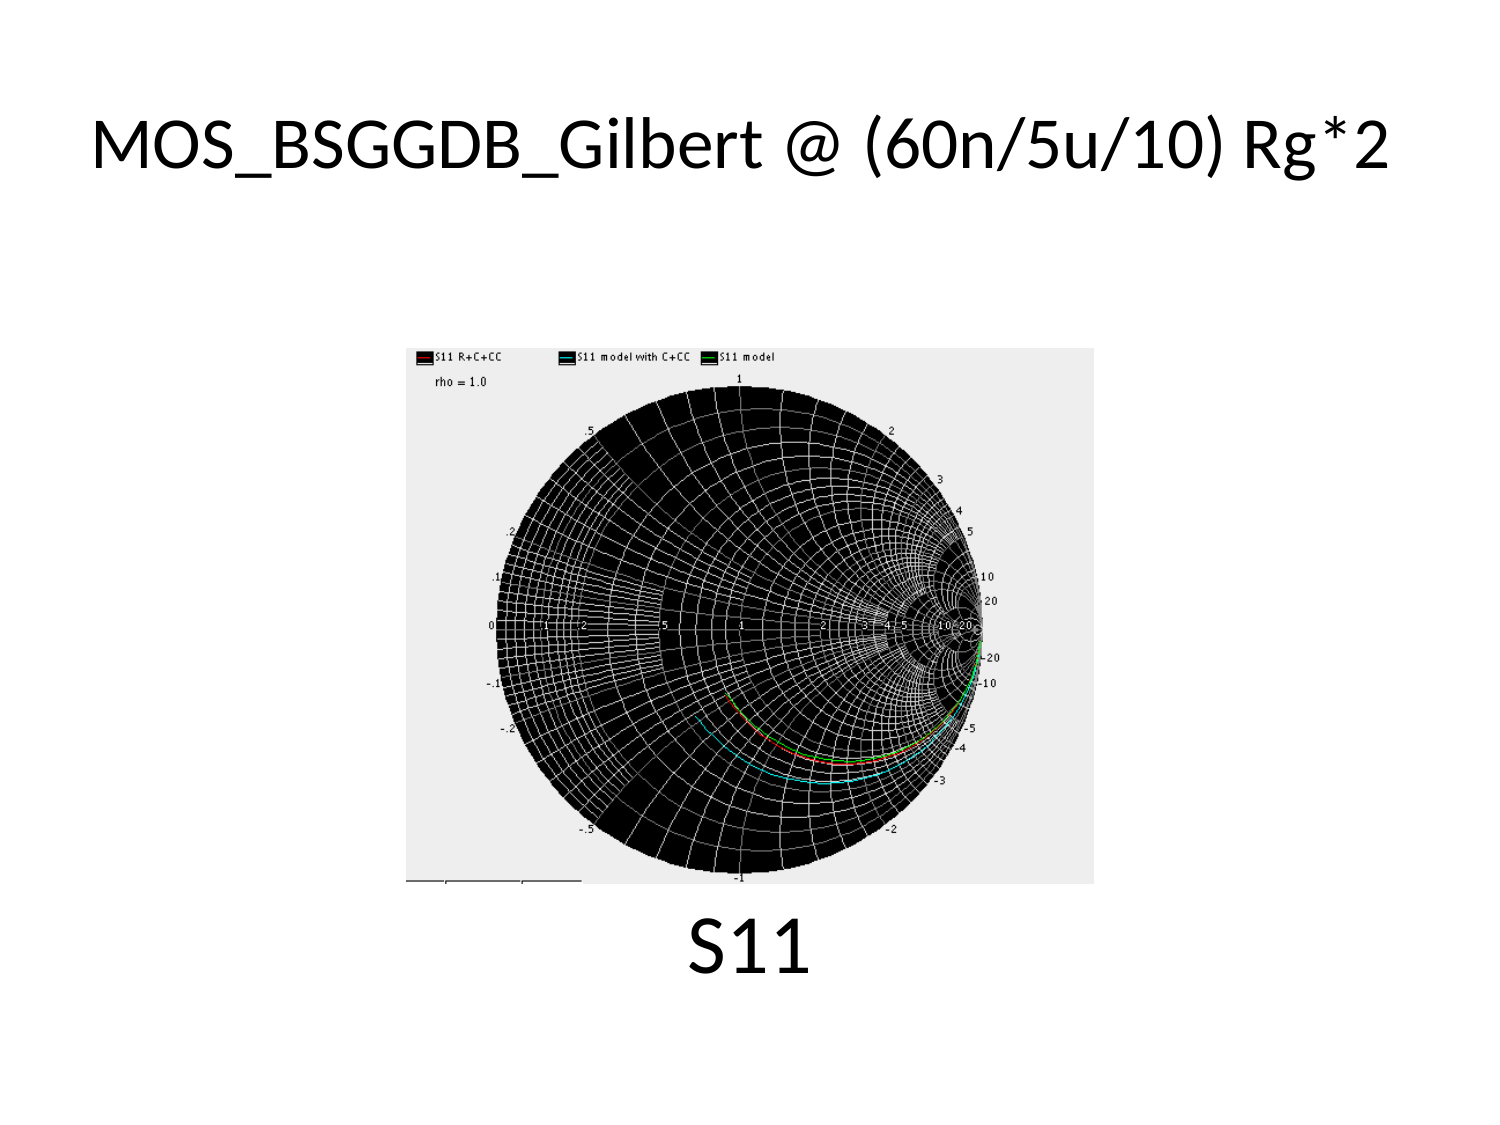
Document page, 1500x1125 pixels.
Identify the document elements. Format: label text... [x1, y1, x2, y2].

text_box S11 [676, 893, 824, 997]
title MOS_BSGGDB_Gilbert @ (60n/5u/10) Rg*2 [75, 45, 1425, 233]
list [405, 348, 1095, 885]
